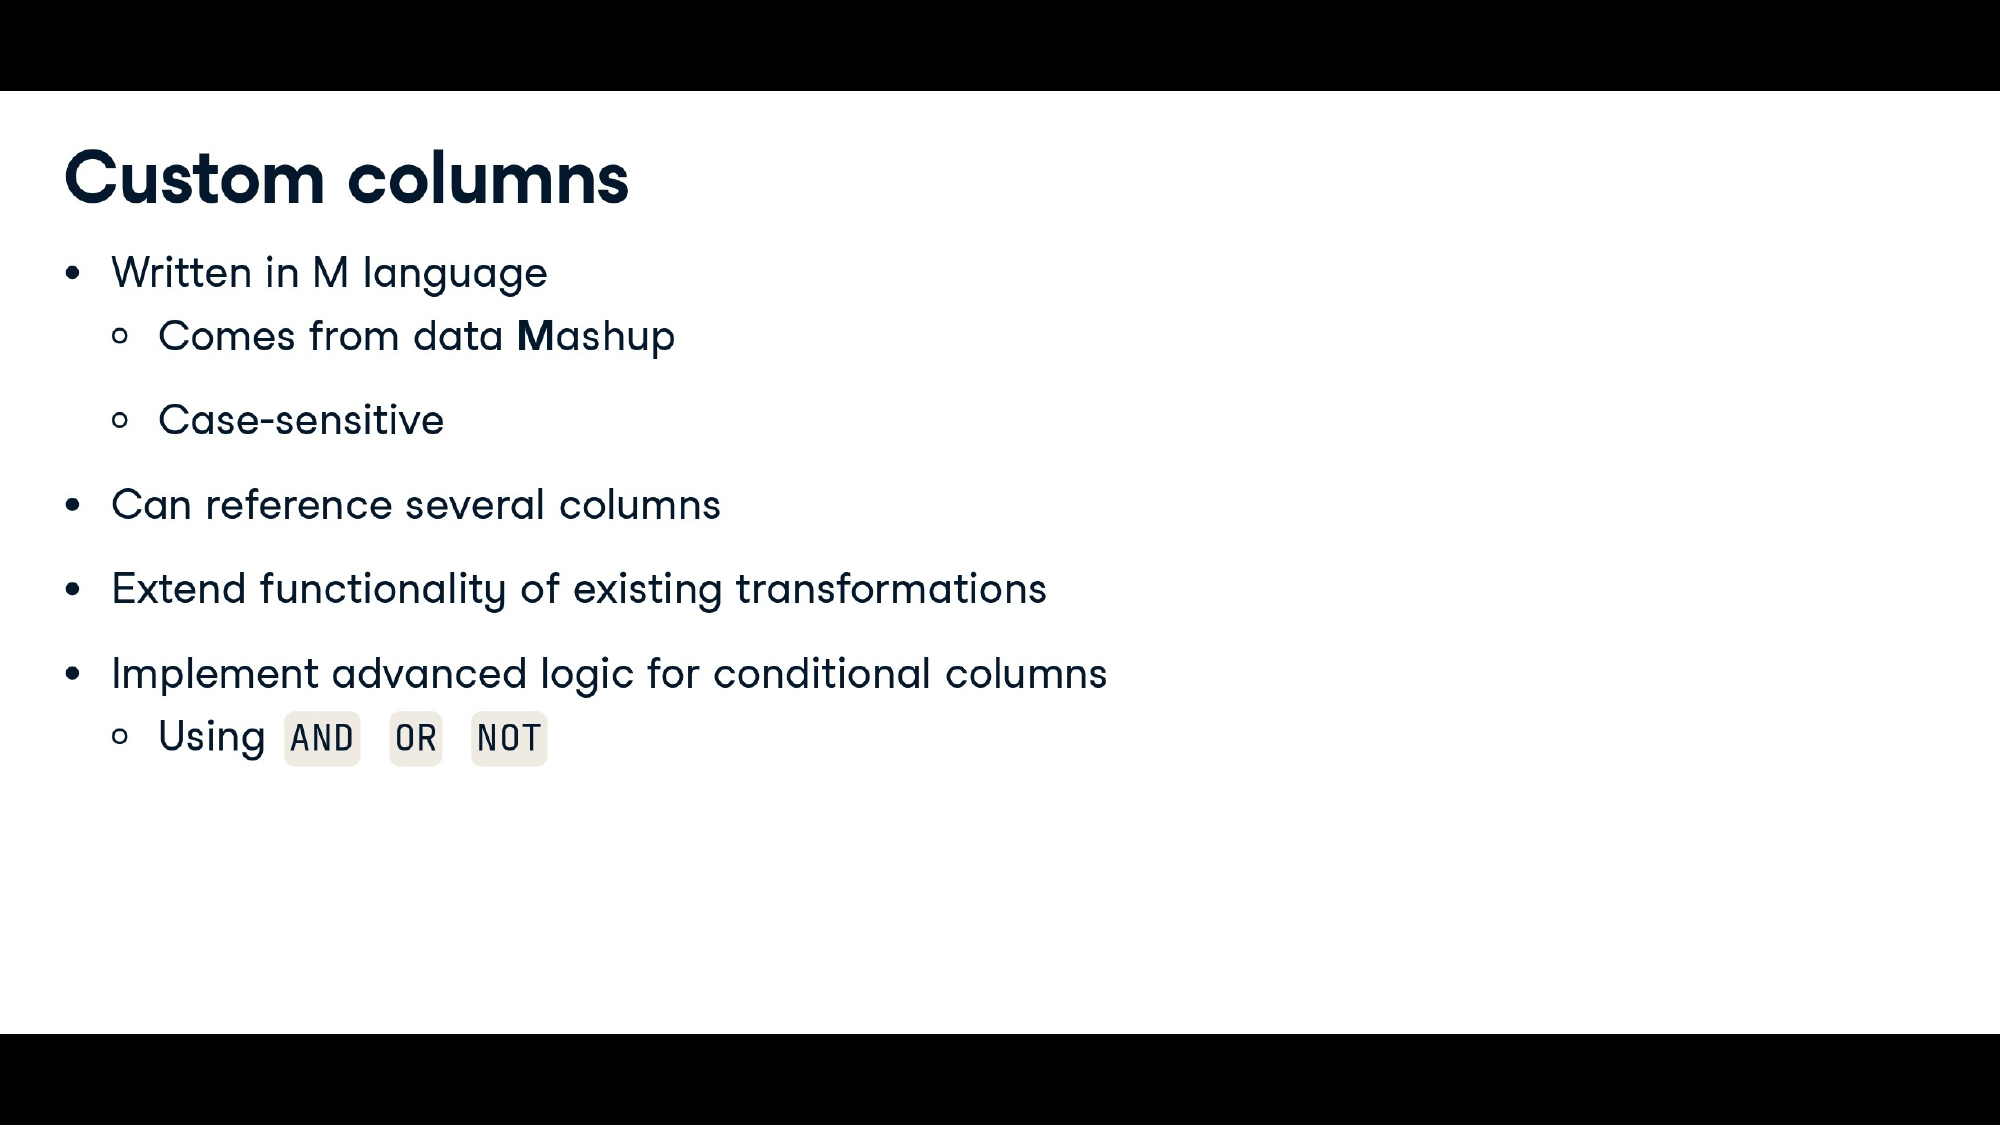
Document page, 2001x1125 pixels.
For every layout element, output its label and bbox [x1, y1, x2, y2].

picture [0, 91, 2000, 1034]
